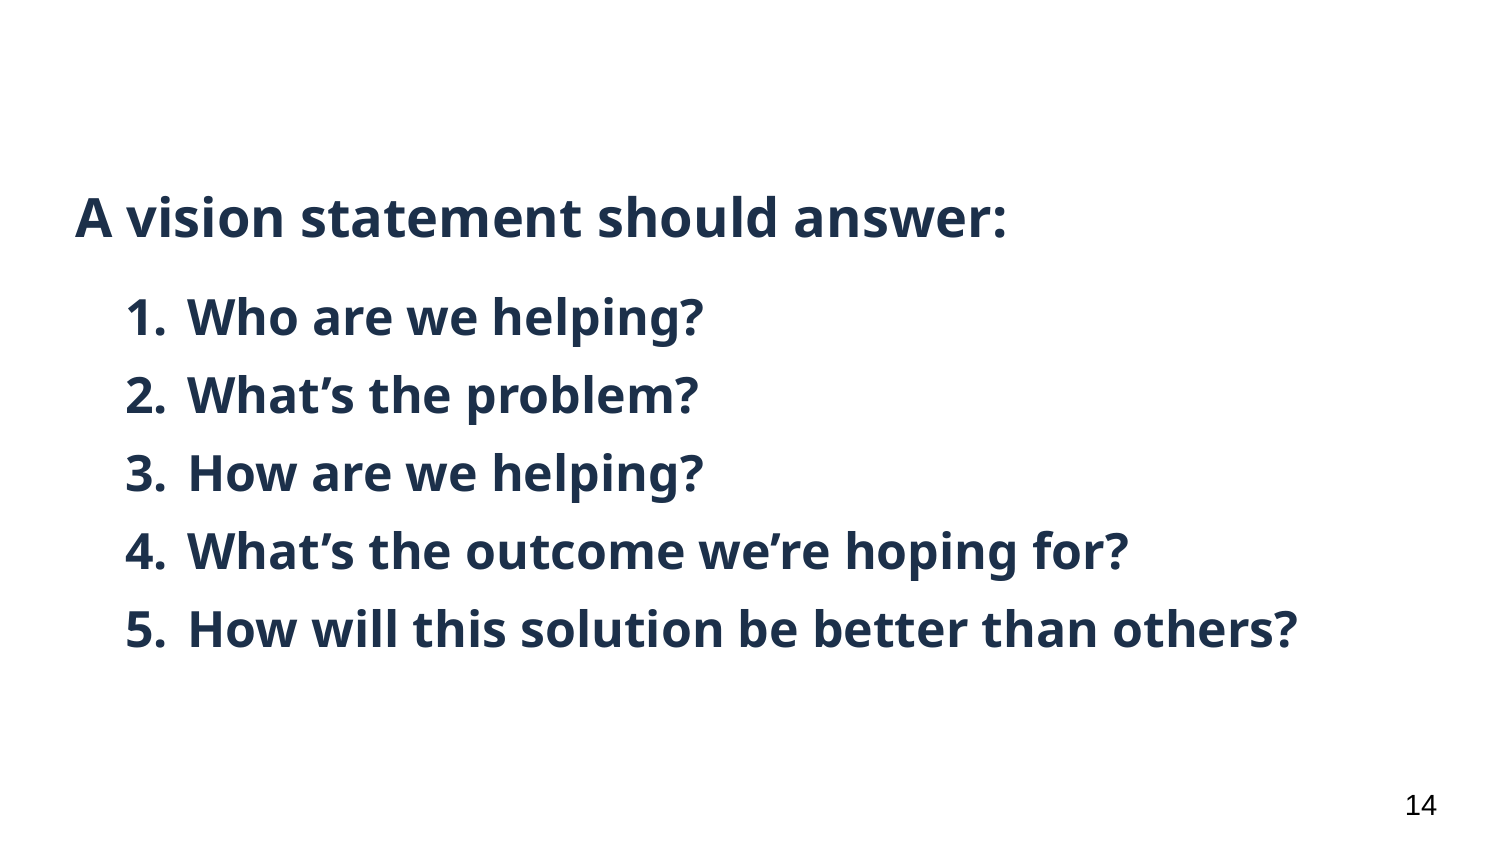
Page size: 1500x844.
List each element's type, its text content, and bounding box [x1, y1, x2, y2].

title A vision statement should answer: Who are we helping? What’s the problem? How are we helping? What’s the outcome we’re hoping for? How will this solution be better than others? [75, 98, 1337, 711]
slide_number ‹#› [1389, 781, 1480, 825]
